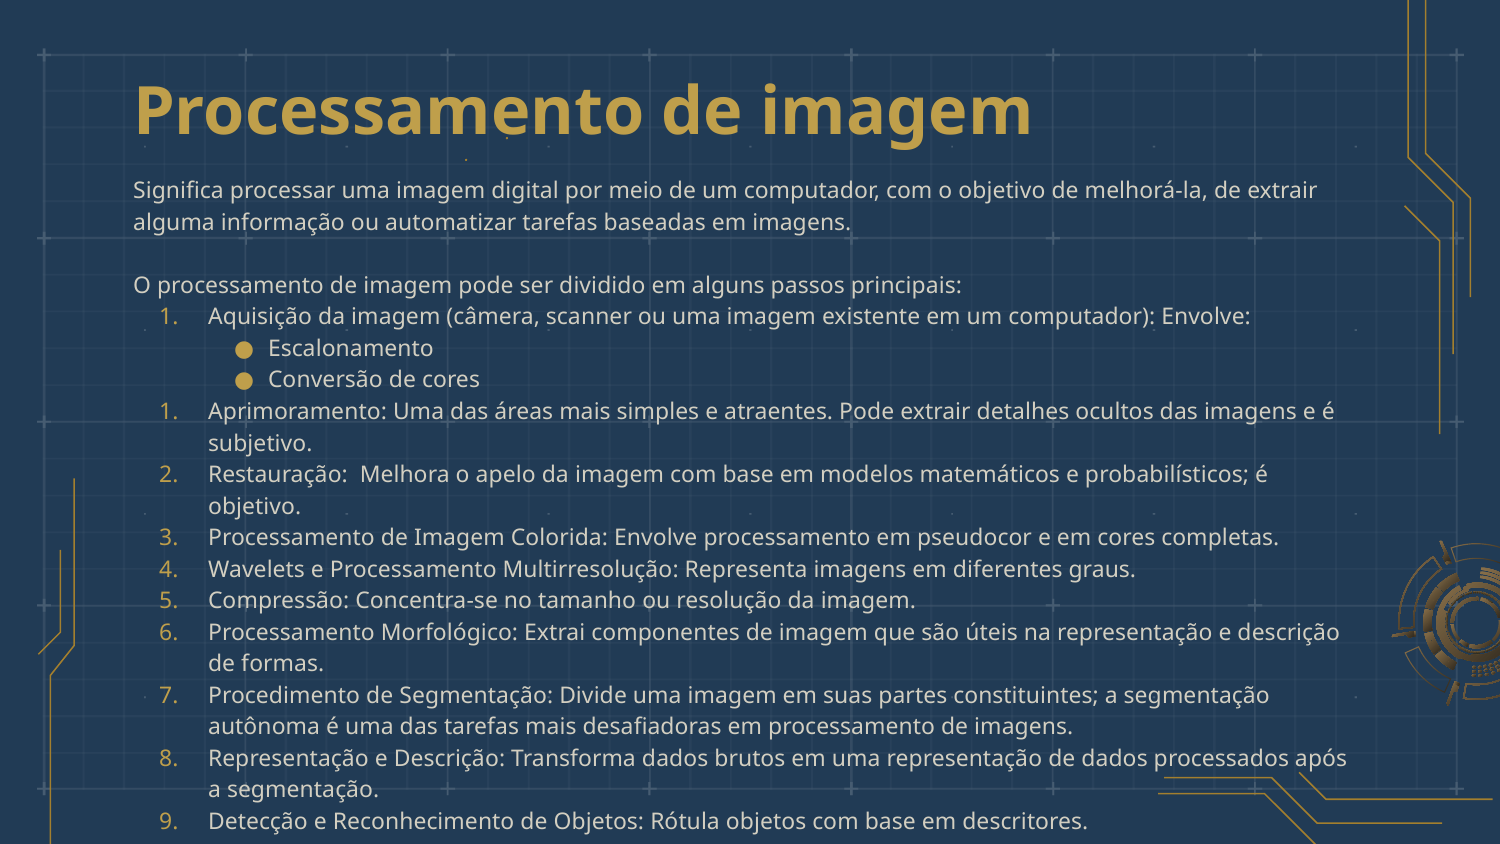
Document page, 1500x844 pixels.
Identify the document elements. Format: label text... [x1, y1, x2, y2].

title Processamento de imagem [118, 52, 1382, 156]
list Significa processar uma imagem digital por meio de um computador, com o objetivo de melhorá-la, de extrair alguma informação ou automatizar tarefas baseadas em imagens. O processamento de imagem pode ser dividido em alguns passos principais: Aquisição da imagem (câmera, scanner ou uma imagem existente em um computador): Envolve: Escalonamento Conversão de cores Aprimoramento: Uma das áreas mais simples e atraentes. Pode extrair detalhes ocultos das imagens e é subjetivo. Restauração: Melhora o apelo da imagem com base em modelos matemáticos e probabilísticos; é objetivo. Processamento de Imagem Colorida: Envolve processamento em pseudocor e em cores completas. Wavelets e Processamento Multirresolução: Representa imagens em diferentes graus. Compressão: Concentra-se no tamanho ou resolução da imagem. Processamento Morfológico: Extrai componentes de imagem que são úteis na representação e descrição de formas. Procedimento de Segmentação: Divide uma imagem em suas partes constituintes; a segmentação autônoma é uma das tarefas mais desafiadoras em processamento de imagens. Representação e Descrição: Transforma dados brutos em uma representação de dados processados após a segmentação. Detecção e Reconhecimento de Objetos: Rótula objetos com base em descritores. O processamento de imagem tem uma grande relação com visão computacional. Quando a entrada é uma imagem e a saída é alguma forma de informação ou descrição, é chamada de visão computacional. [118, 156, 1382, 815]
